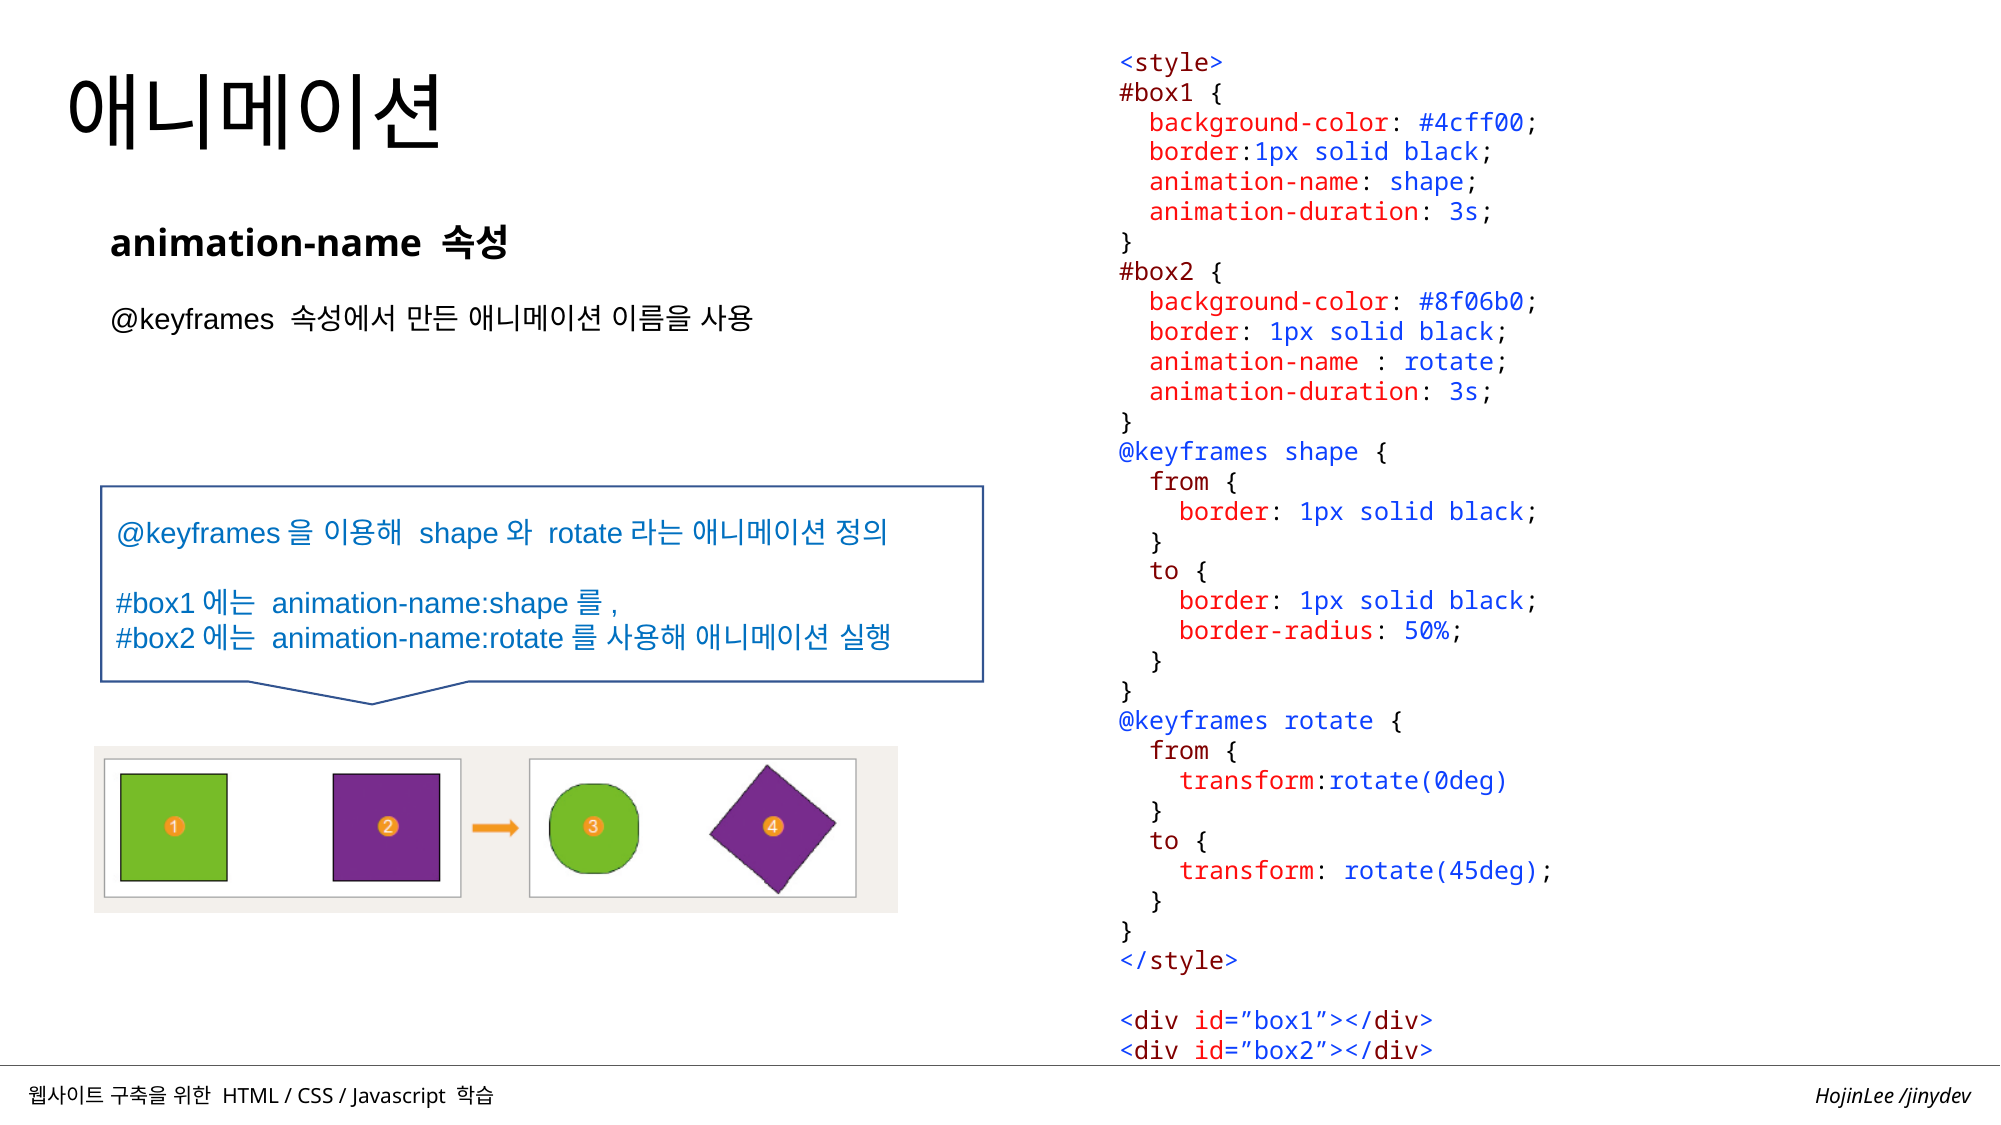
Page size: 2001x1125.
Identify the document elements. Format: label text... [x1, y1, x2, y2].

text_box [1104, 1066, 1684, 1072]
text_box 웹사이트 구축을 위한 HTML / CSS / Javascript 학습 [14, 1074, 647, 1115]
text_box <style> #box1 { background-color: #4cff00; border:1px solid black; animation-name: shape; animation-duration: 3s; } #box2 { background-color: #8f06b0; border: 1px solid black; animation-name : rotate; animation-duration: 3s; } @keyframes shape { from { border: 1px solid black; } to { border: 1px solid black; border-radius: 50%; } } @keyframes rotate { from { transform:rotate(0deg) } to { transform: rotate(45deg); } } </style> <div id=”box1”></div> <div id=”box2”></div> [1104, 38, 1684, 1065]
picture [94, 746, 898, 913]
text_box HojinLee /jinydev [1522, 1074, 1986, 1115]
text_box animation-name 속성 [94, 211, 852, 272]
text_box @keyframes 속성에서 만든 애니메이션 이름을 사용 [94, 275, 990, 343]
text_box 애니메이션 [50, 52, 1051, 168]
text_box @keyframes을 이용해 shape와 rotate라는 애니메이션 정의 #box1에는 animation-name:shape를, #box2에는 animation-name:rotate를 사용해 애니메이션 실행 [100, 485, 985, 706]
